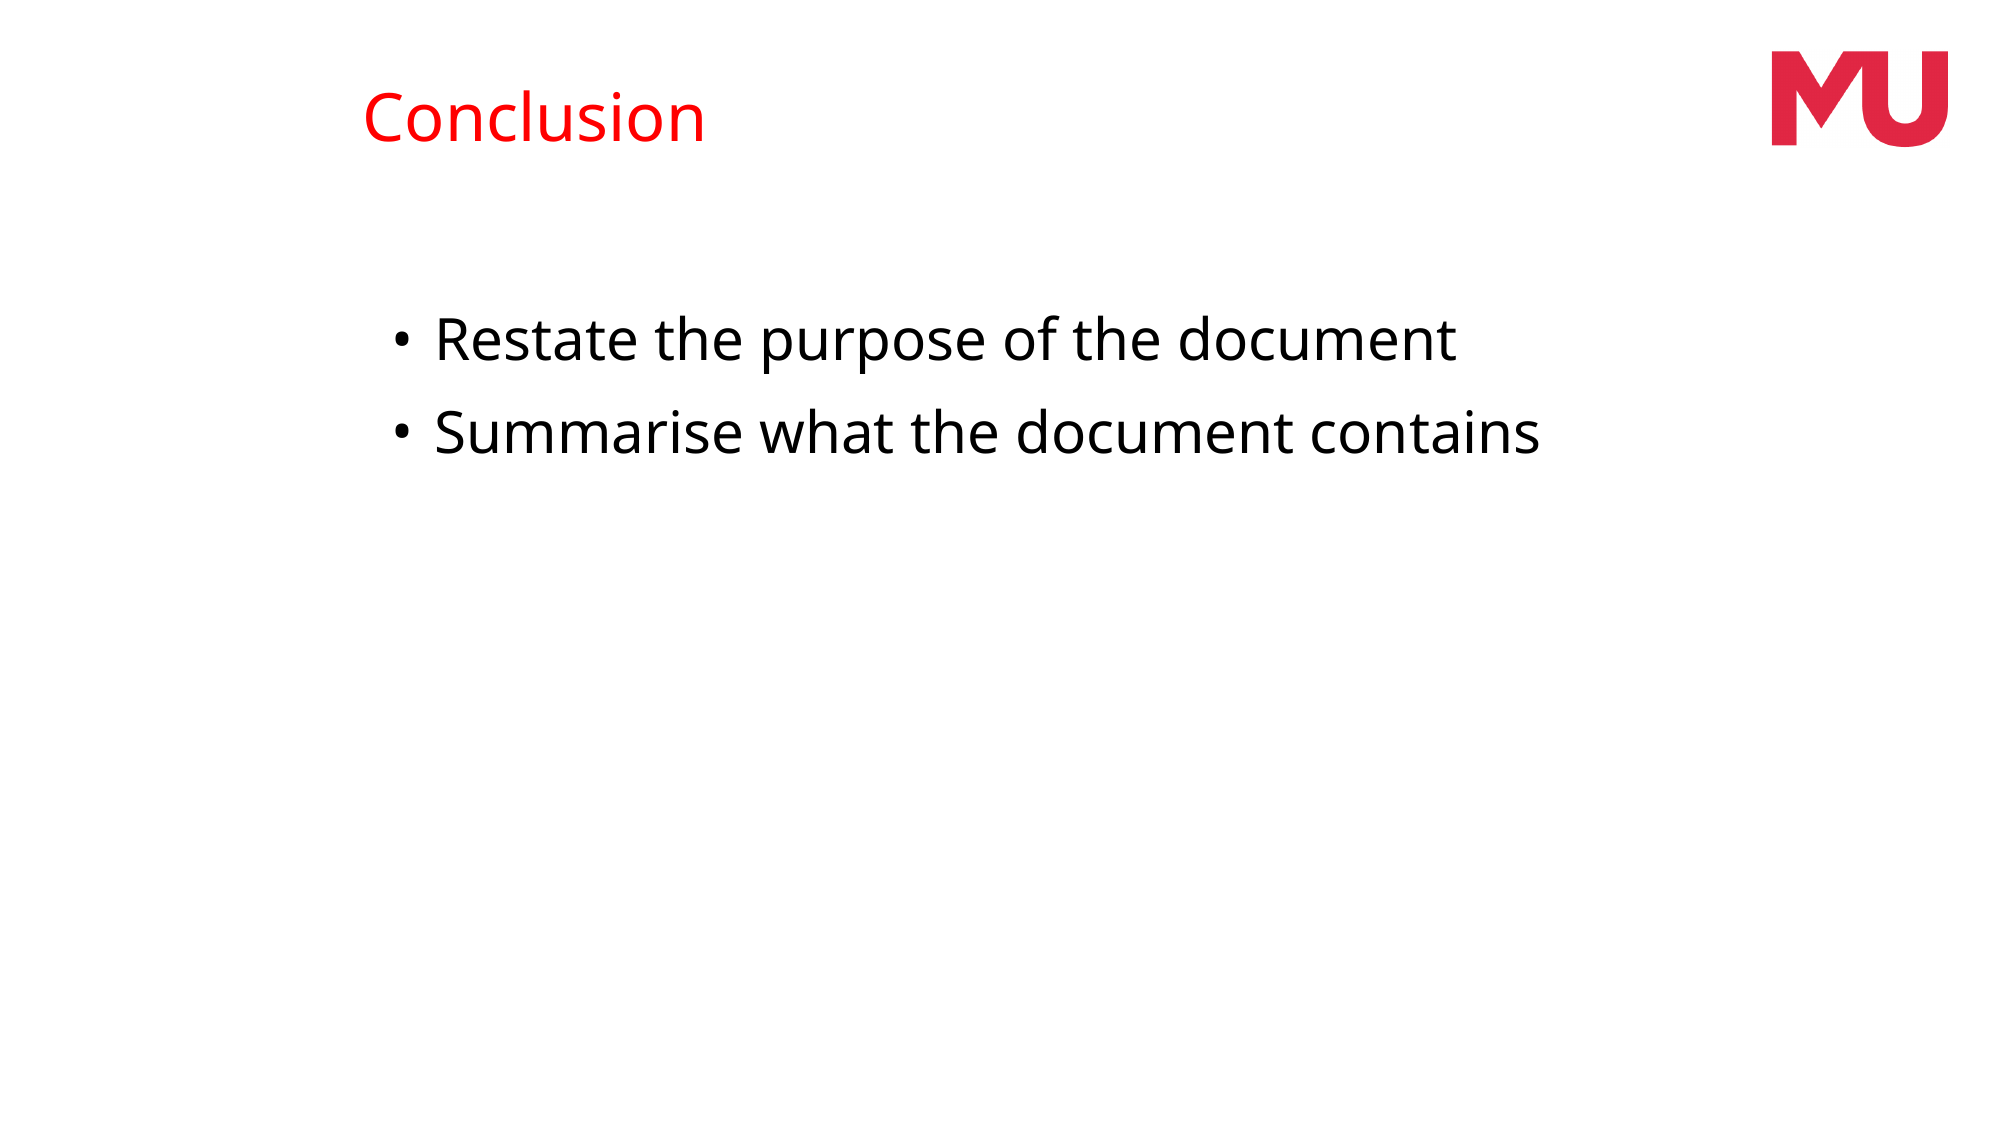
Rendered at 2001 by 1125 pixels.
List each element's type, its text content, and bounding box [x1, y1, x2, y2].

picture [1770, 49, 1950, 148]
text_box Restate the purpose of the document Summarise what the document contains [362, 302, 1561, 1011]
text_box Conclusion [362, 75, 1419, 219]
